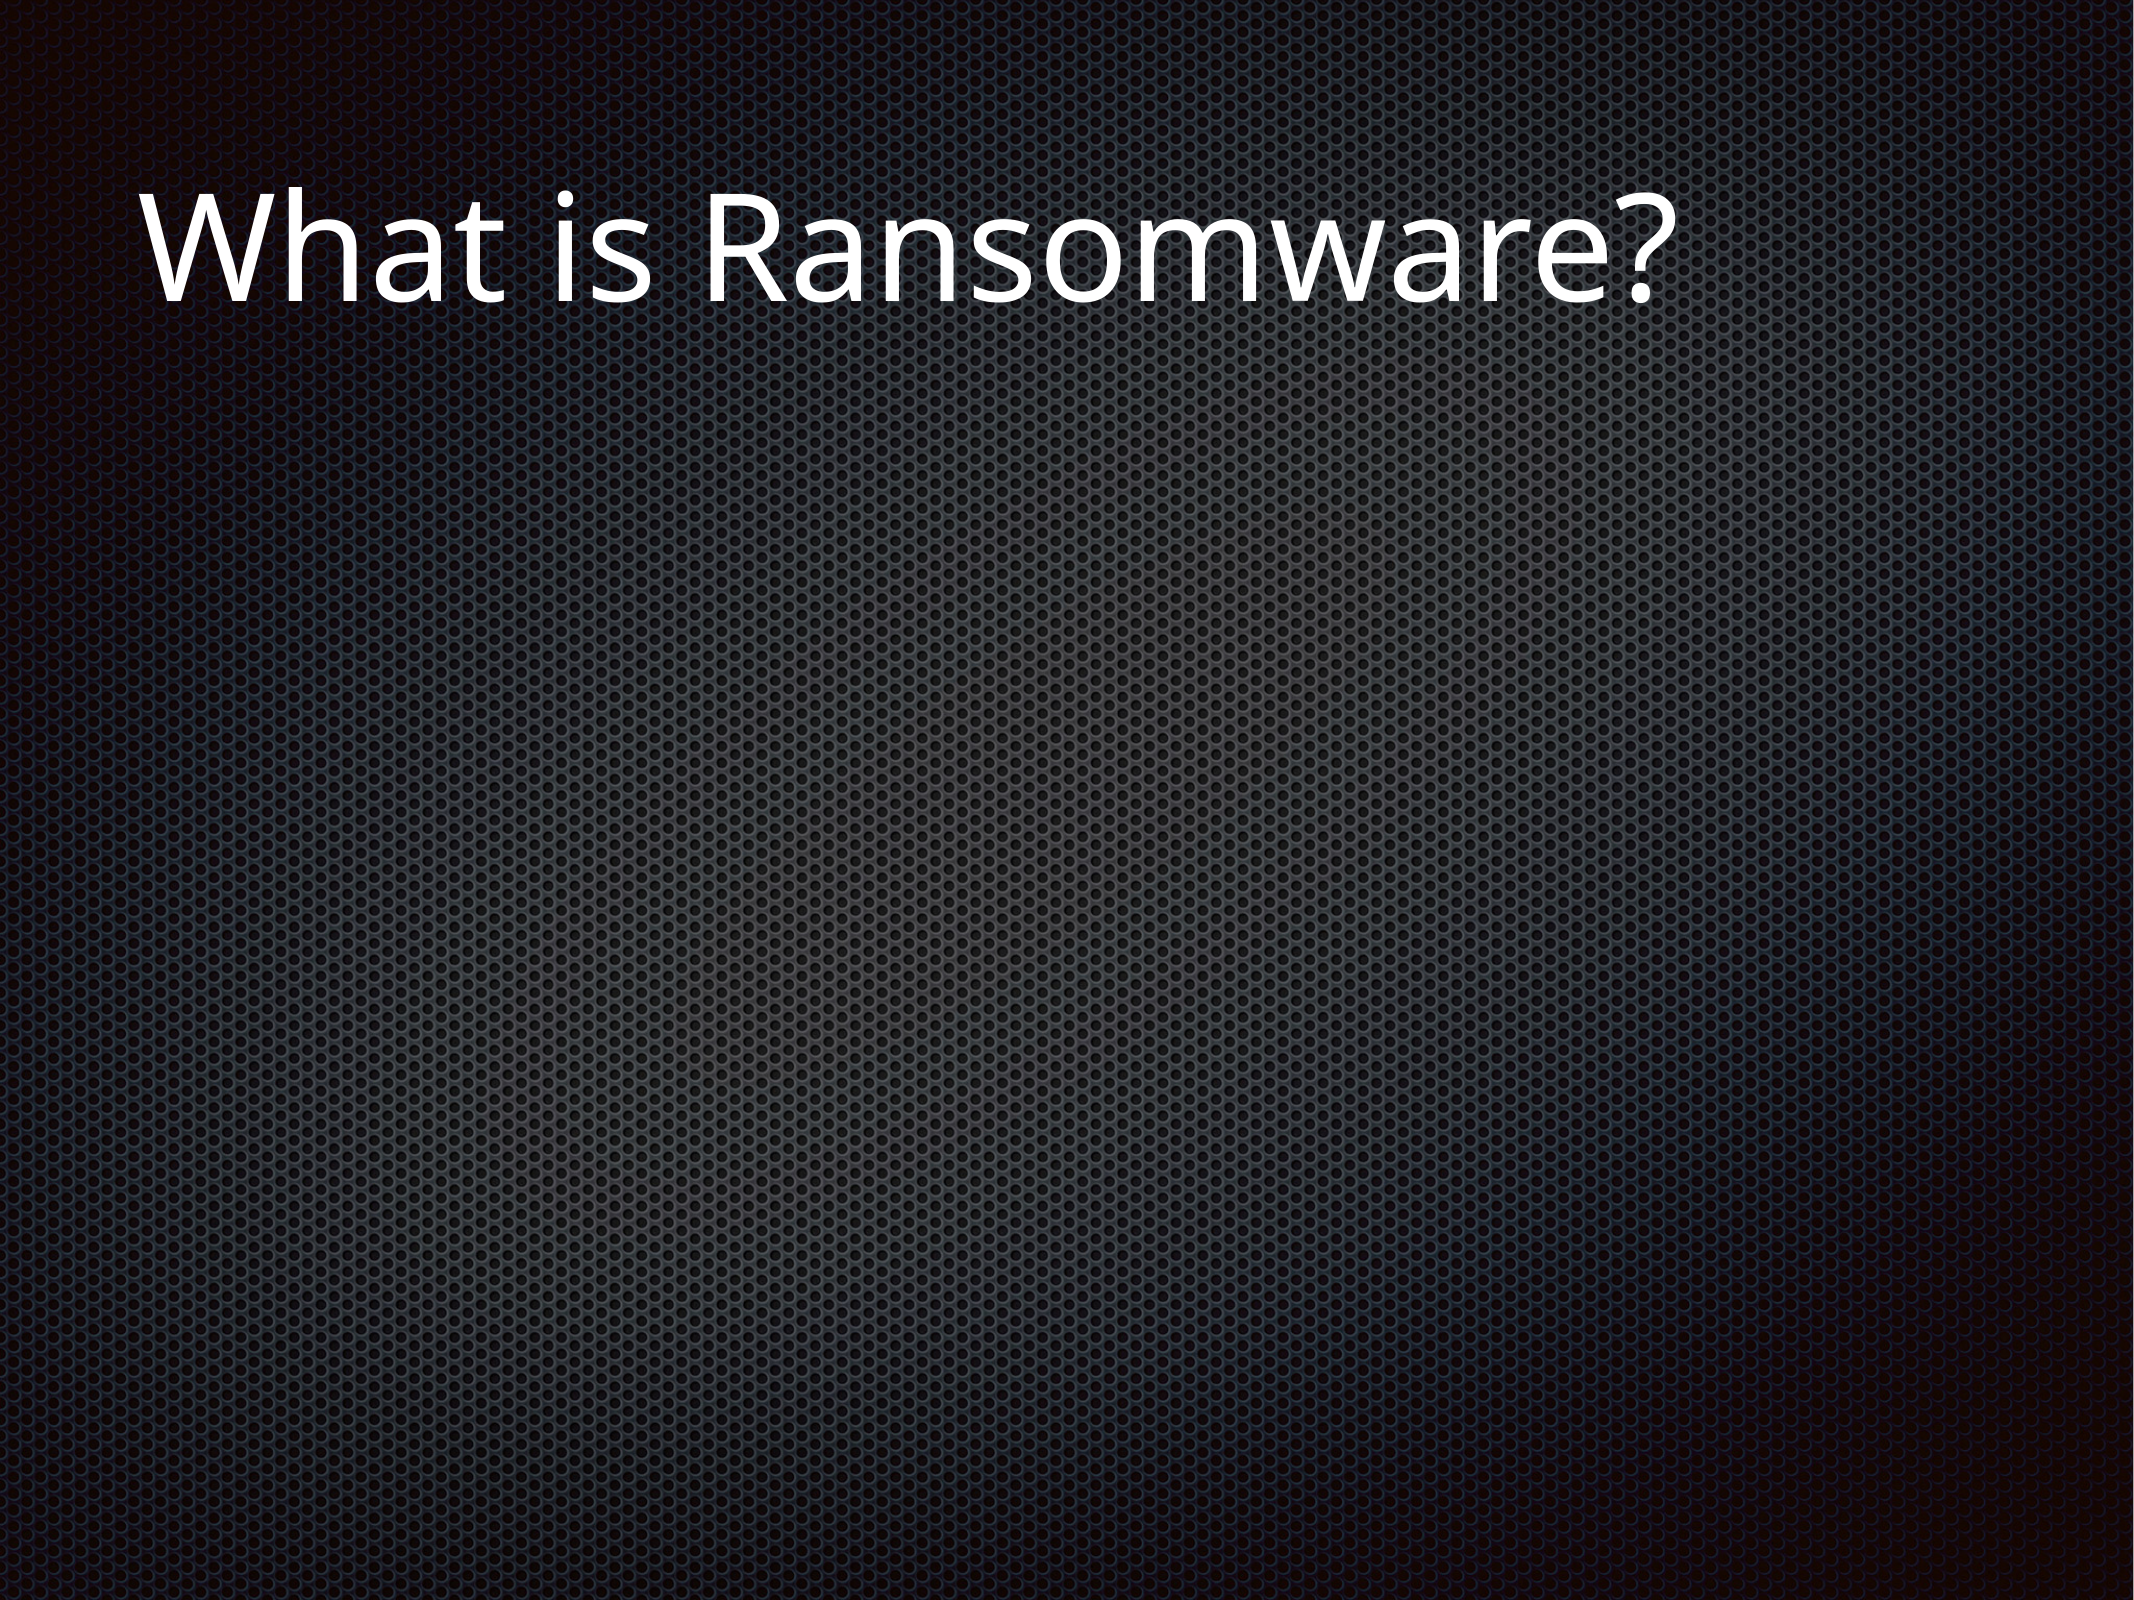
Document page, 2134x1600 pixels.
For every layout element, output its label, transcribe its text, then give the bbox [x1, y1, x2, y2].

picture [0, 0, 2134, 1600]
title What is Ransomware? [128, 41, 2005, 443]
